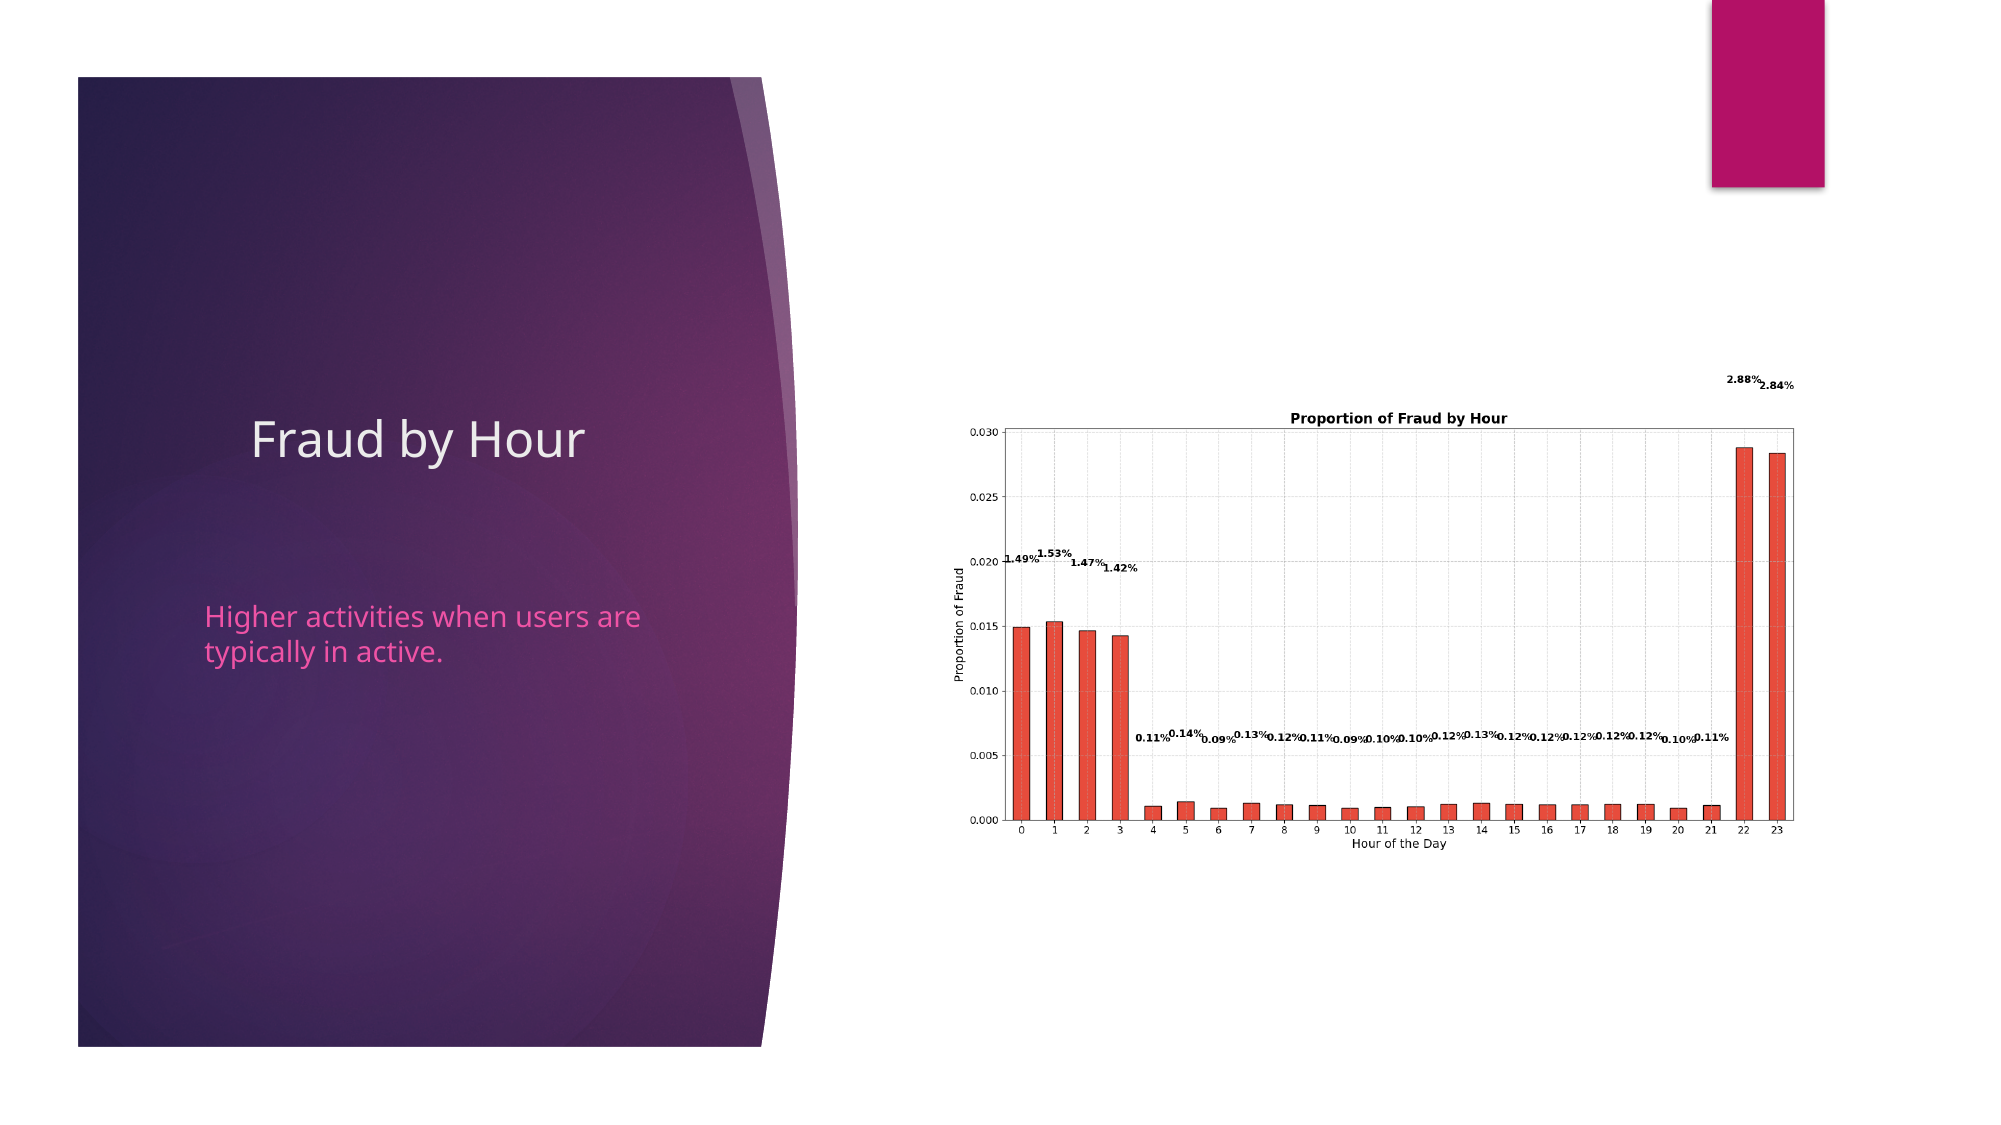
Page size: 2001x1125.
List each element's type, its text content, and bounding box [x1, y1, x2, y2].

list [948, 368, 1800, 857]
title Fraud by Hour [189, 212, 648, 475]
list Higher activities when users are typically in active. [189, 591, 742, 714]
